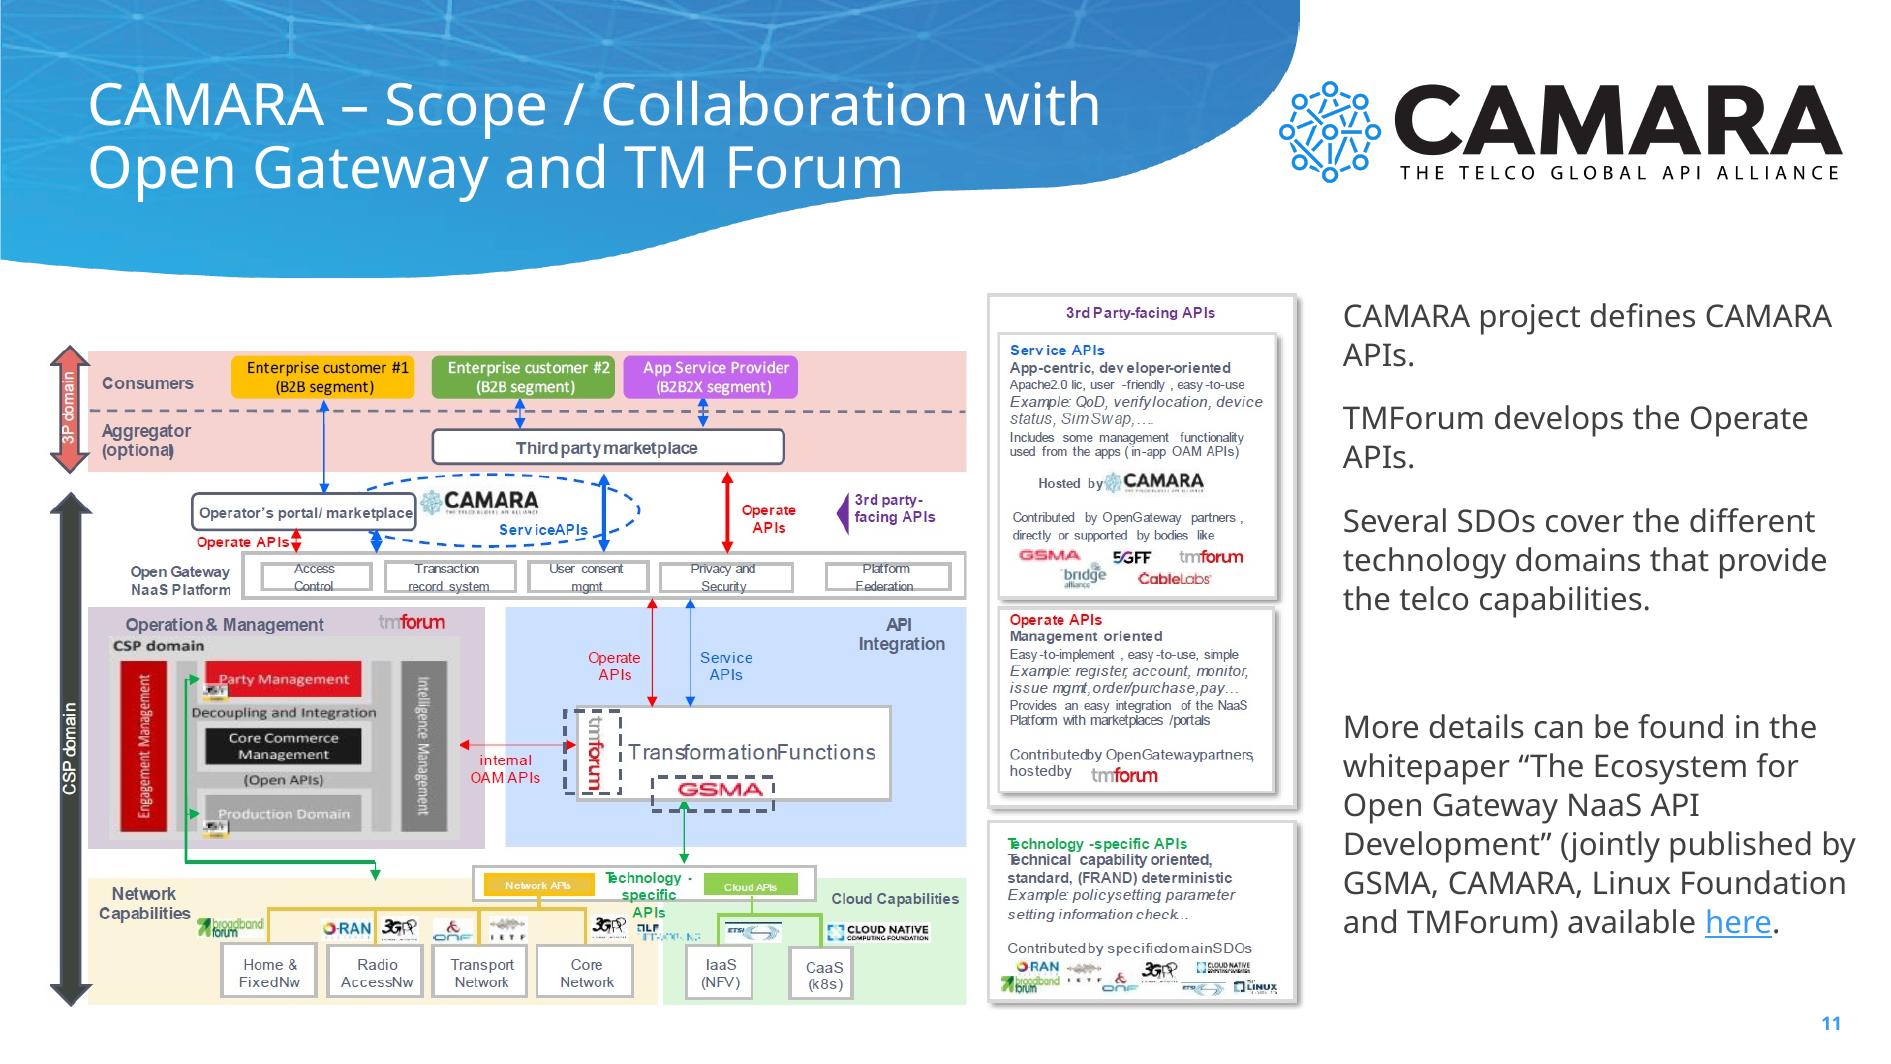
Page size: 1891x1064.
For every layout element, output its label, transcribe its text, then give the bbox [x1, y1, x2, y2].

title CAMARA – Scope / Collaboration with Open Gateway and TM Forum [72, 67, 1869, 197]
picture [45, 287, 1305, 1012]
list CAMARA project defines CAMARA APIs. TMForum develops the Operate APIs. Several SDOs cover the different technology domains that provide the telco capabilities. More details can be found in the whitepaper “The Ecosystem for Open Gateway NaaS API Development” (jointly published by GSMA, CAMARA, Linux Foundation and TMForum) available here. [1342, 294, 1869, 1006]
picture [0, 0, 1300, 278]
